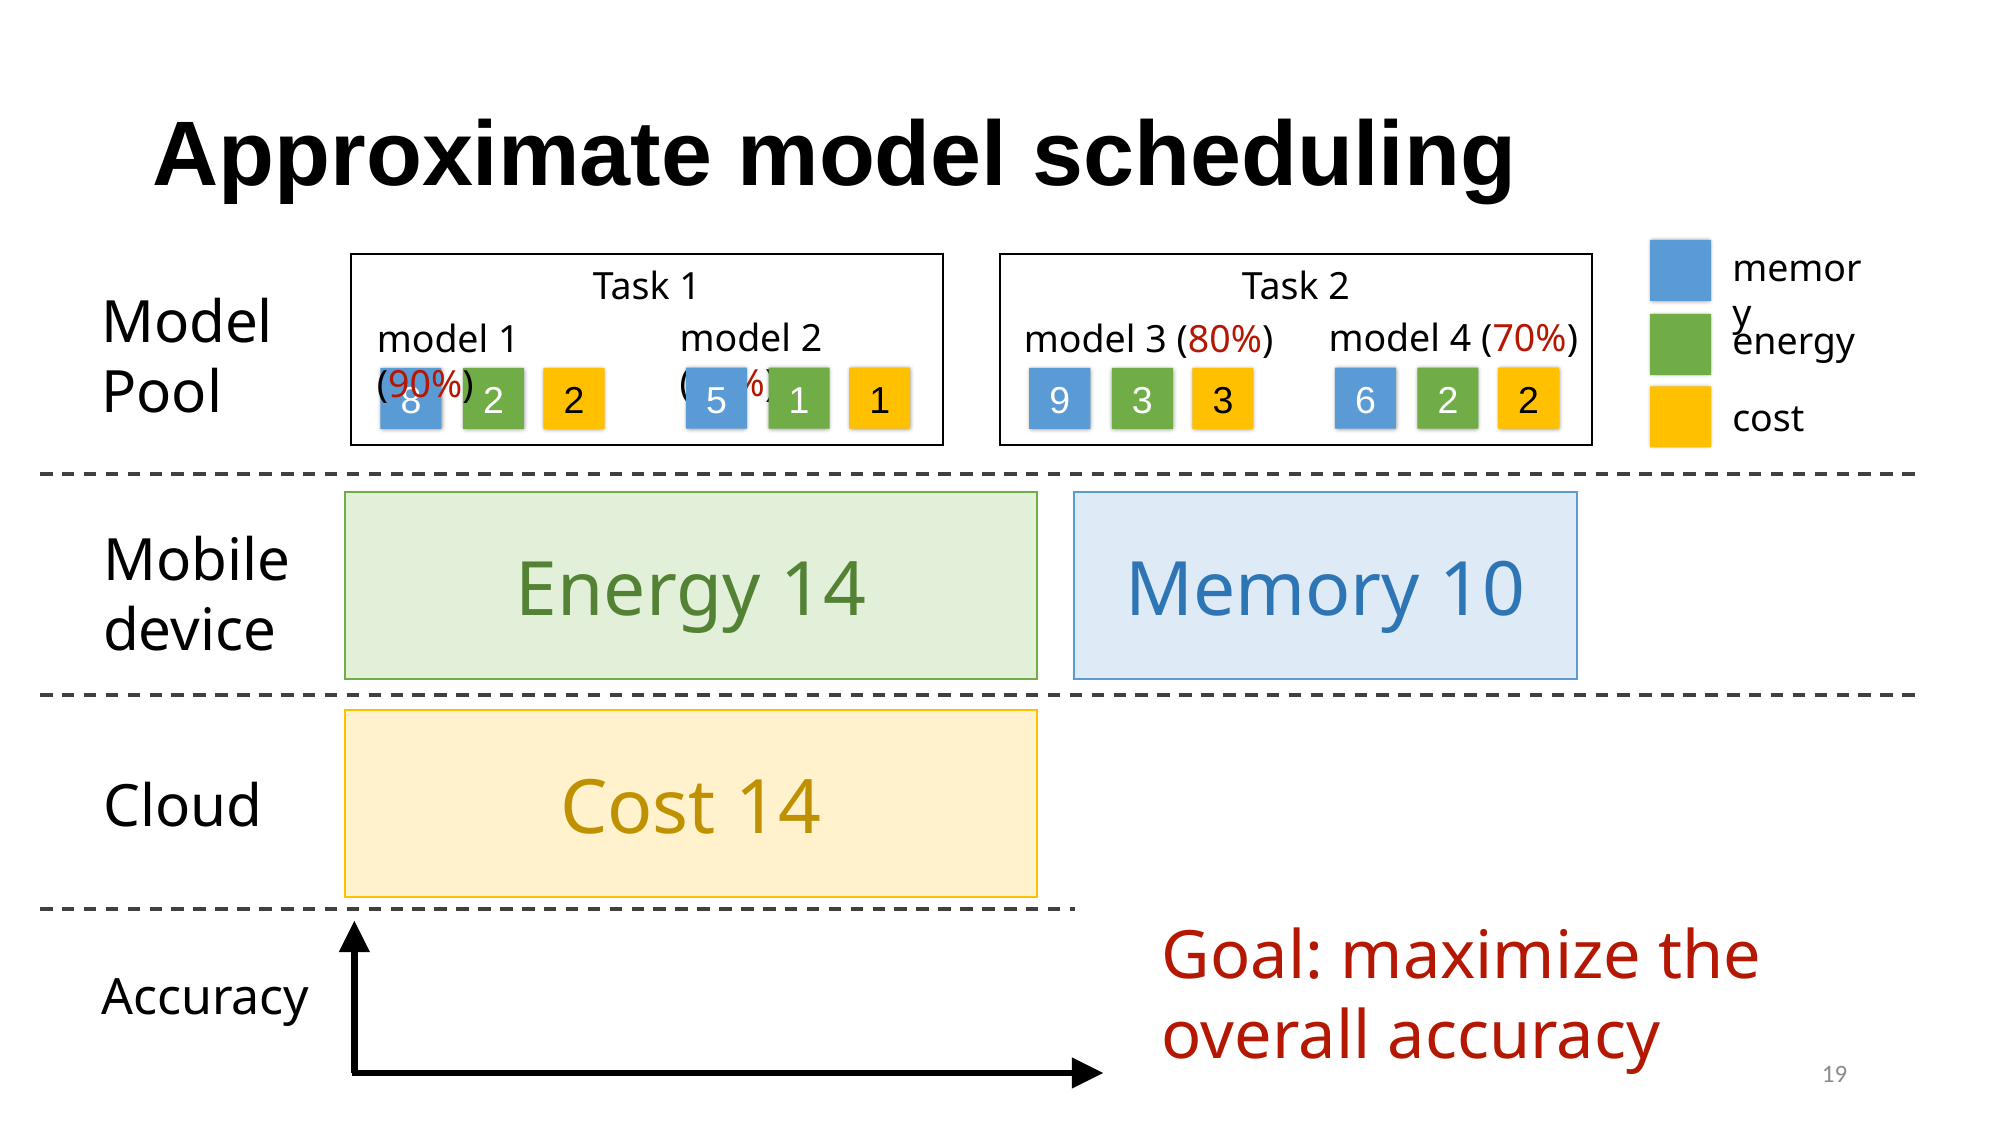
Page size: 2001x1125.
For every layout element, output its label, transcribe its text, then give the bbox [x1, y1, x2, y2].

text_box Mobile device [88, 514, 324, 670]
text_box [1650, 236, 1930, 448]
slide_number 19 [1412, 1042, 1863, 1103]
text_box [350, 254, 944, 446]
text_box Cloud [88, 760, 324, 846]
text_box Cost 14 [344, 709, 1038, 898]
text_box Model Pool [86, 276, 322, 432]
text_box Memory 10 [1073, 491, 1578, 680]
title Approximate model scheduling [137, 57, 1863, 255]
text_box Goal: maximize the overall accuracy [1147, 904, 1814, 1080]
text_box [999, 254, 1601, 446]
text_box Energy 14 [344, 491, 1038, 680]
text_box Accuracy [86, 956, 346, 1032]
